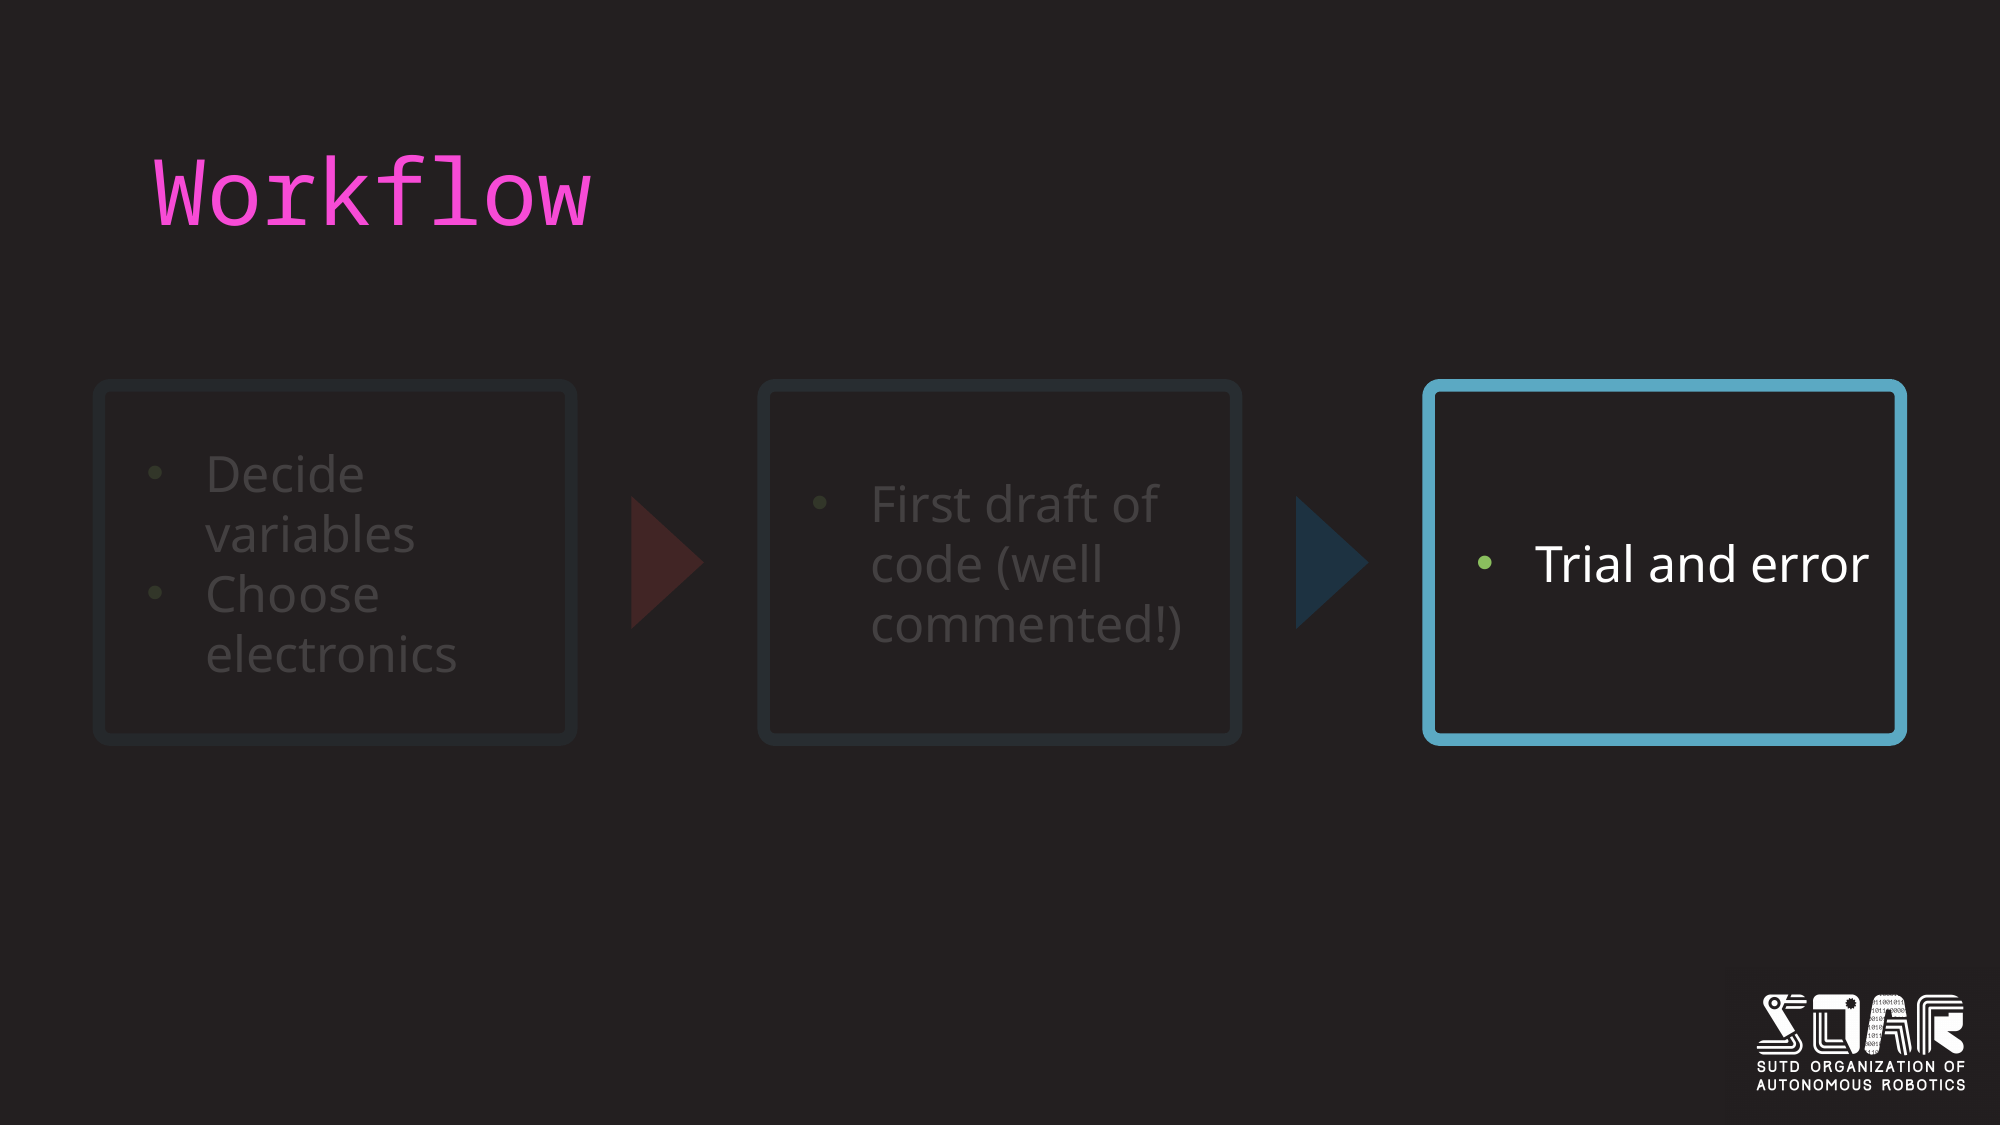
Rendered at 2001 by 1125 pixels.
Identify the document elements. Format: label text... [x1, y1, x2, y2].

picture [1725, 967, 2000, 1125]
text_box [0, 271, 1382, 1125]
title Workflow [137, 106, 1863, 286]
text_box Trial and error [1427, 384, 1903, 741]
